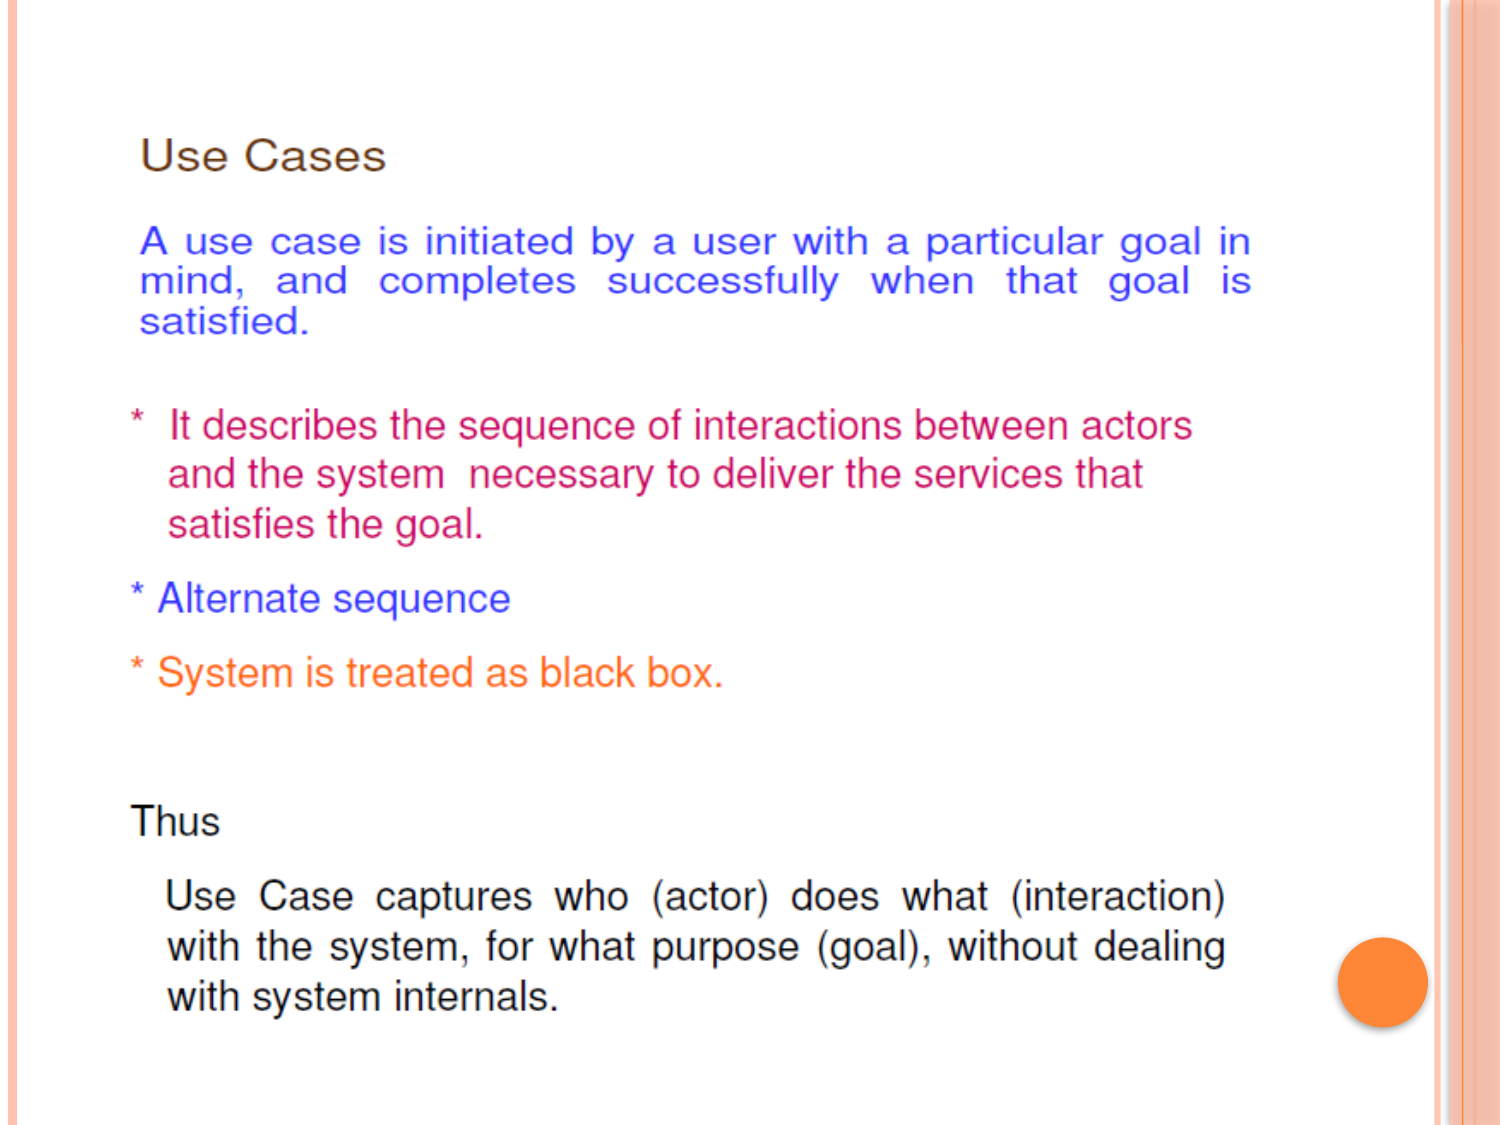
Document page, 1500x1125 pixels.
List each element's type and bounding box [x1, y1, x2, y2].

picture [74, 86, 1313, 1063]
